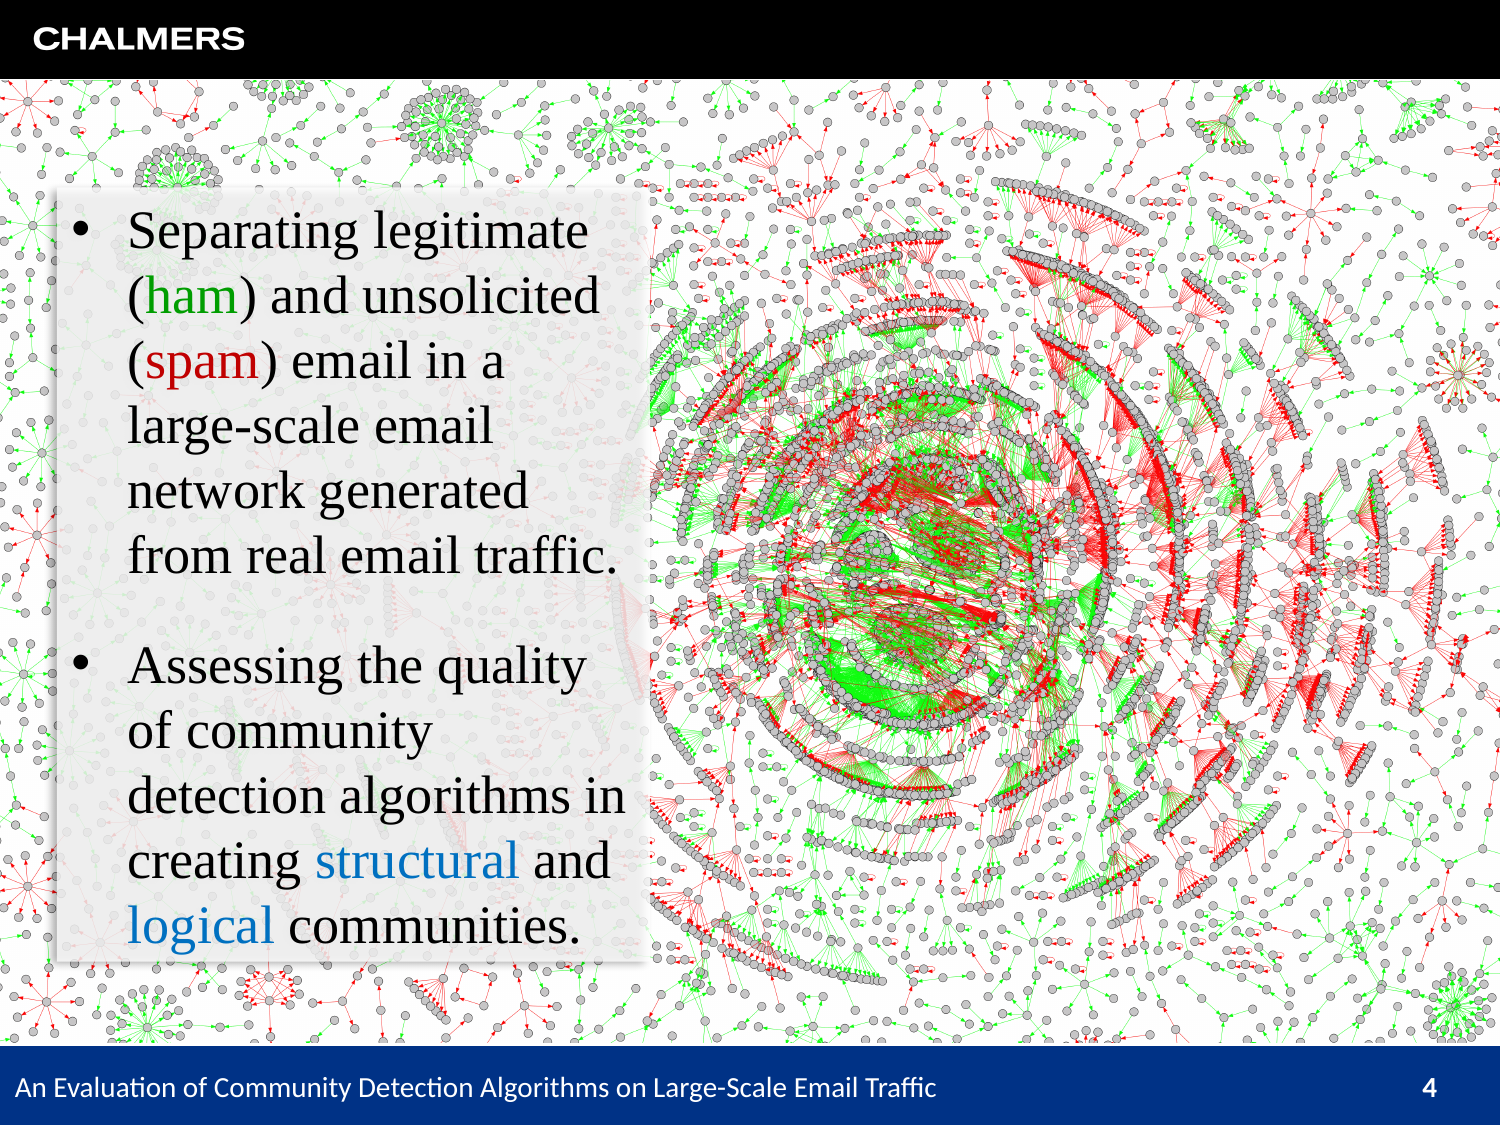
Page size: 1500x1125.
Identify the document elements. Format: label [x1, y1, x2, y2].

list [0, 79, 1500, 1043]
